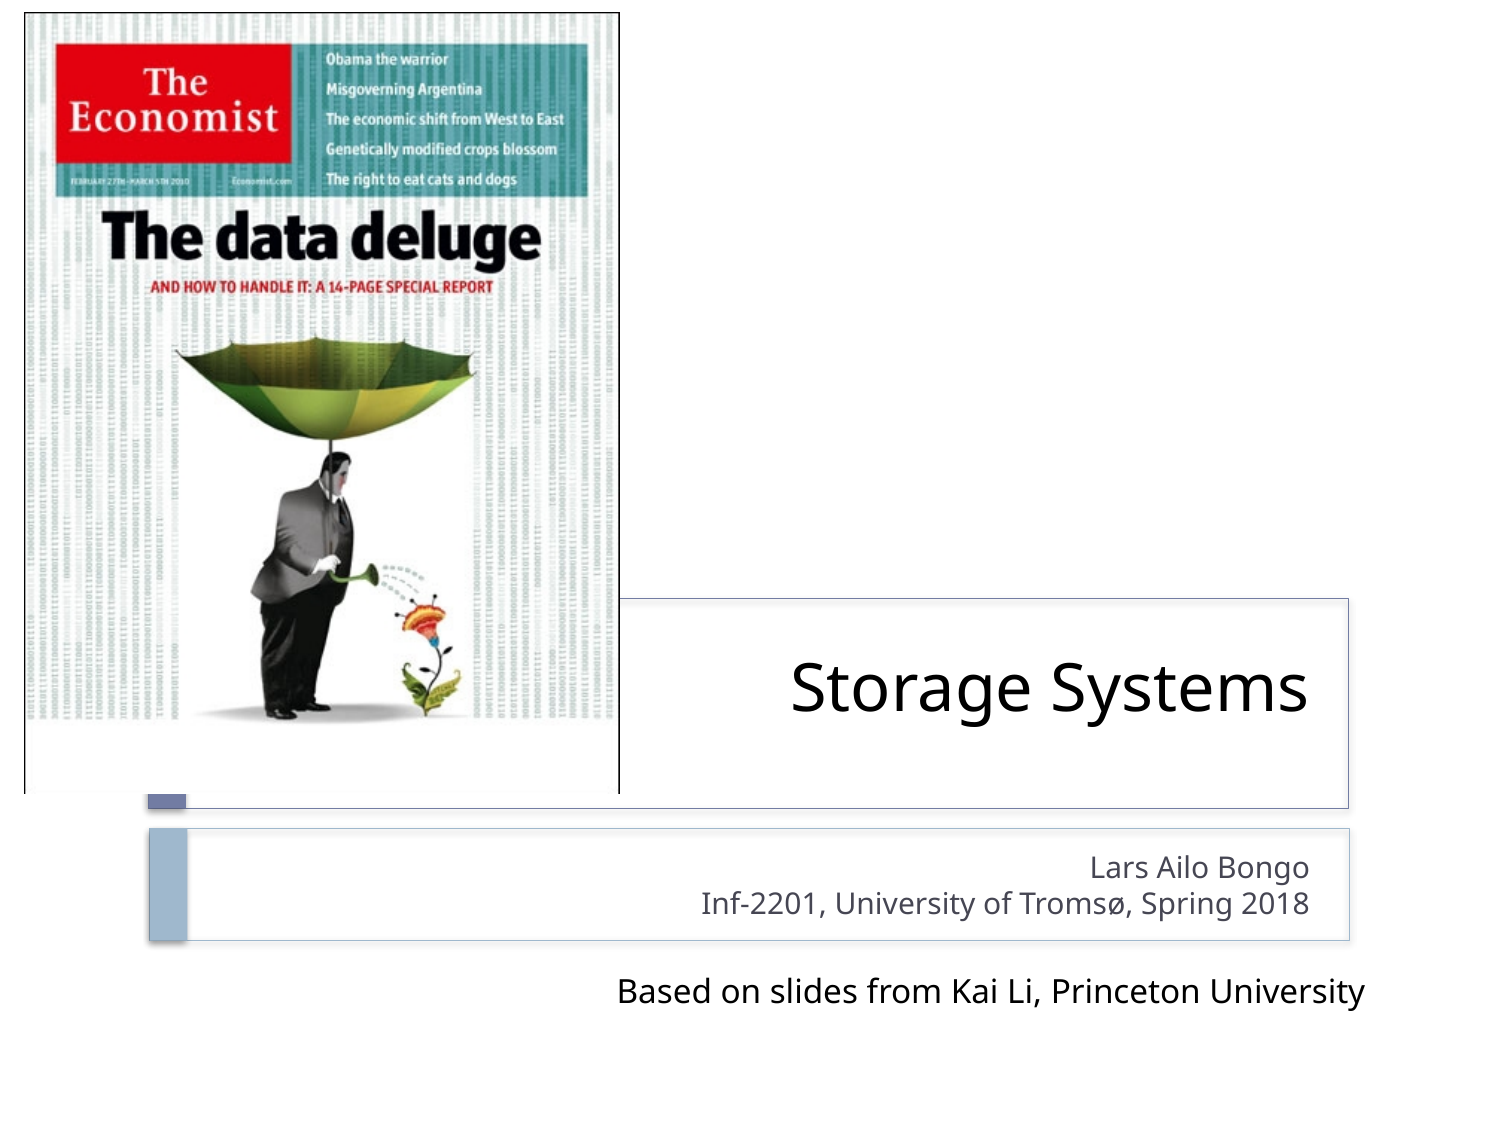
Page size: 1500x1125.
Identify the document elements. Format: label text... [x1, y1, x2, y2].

text_box Based on slides from Kai Li, Princeton University [601, 962, 1382, 1018]
subtitle Lars Ailo Bongo Inf-2201, University of Tromsø, Spring 2018 [200, 840, 1325, 929]
title Storage Systems [625, 637, 1325, 800]
picture [24, 12, 620, 794]
